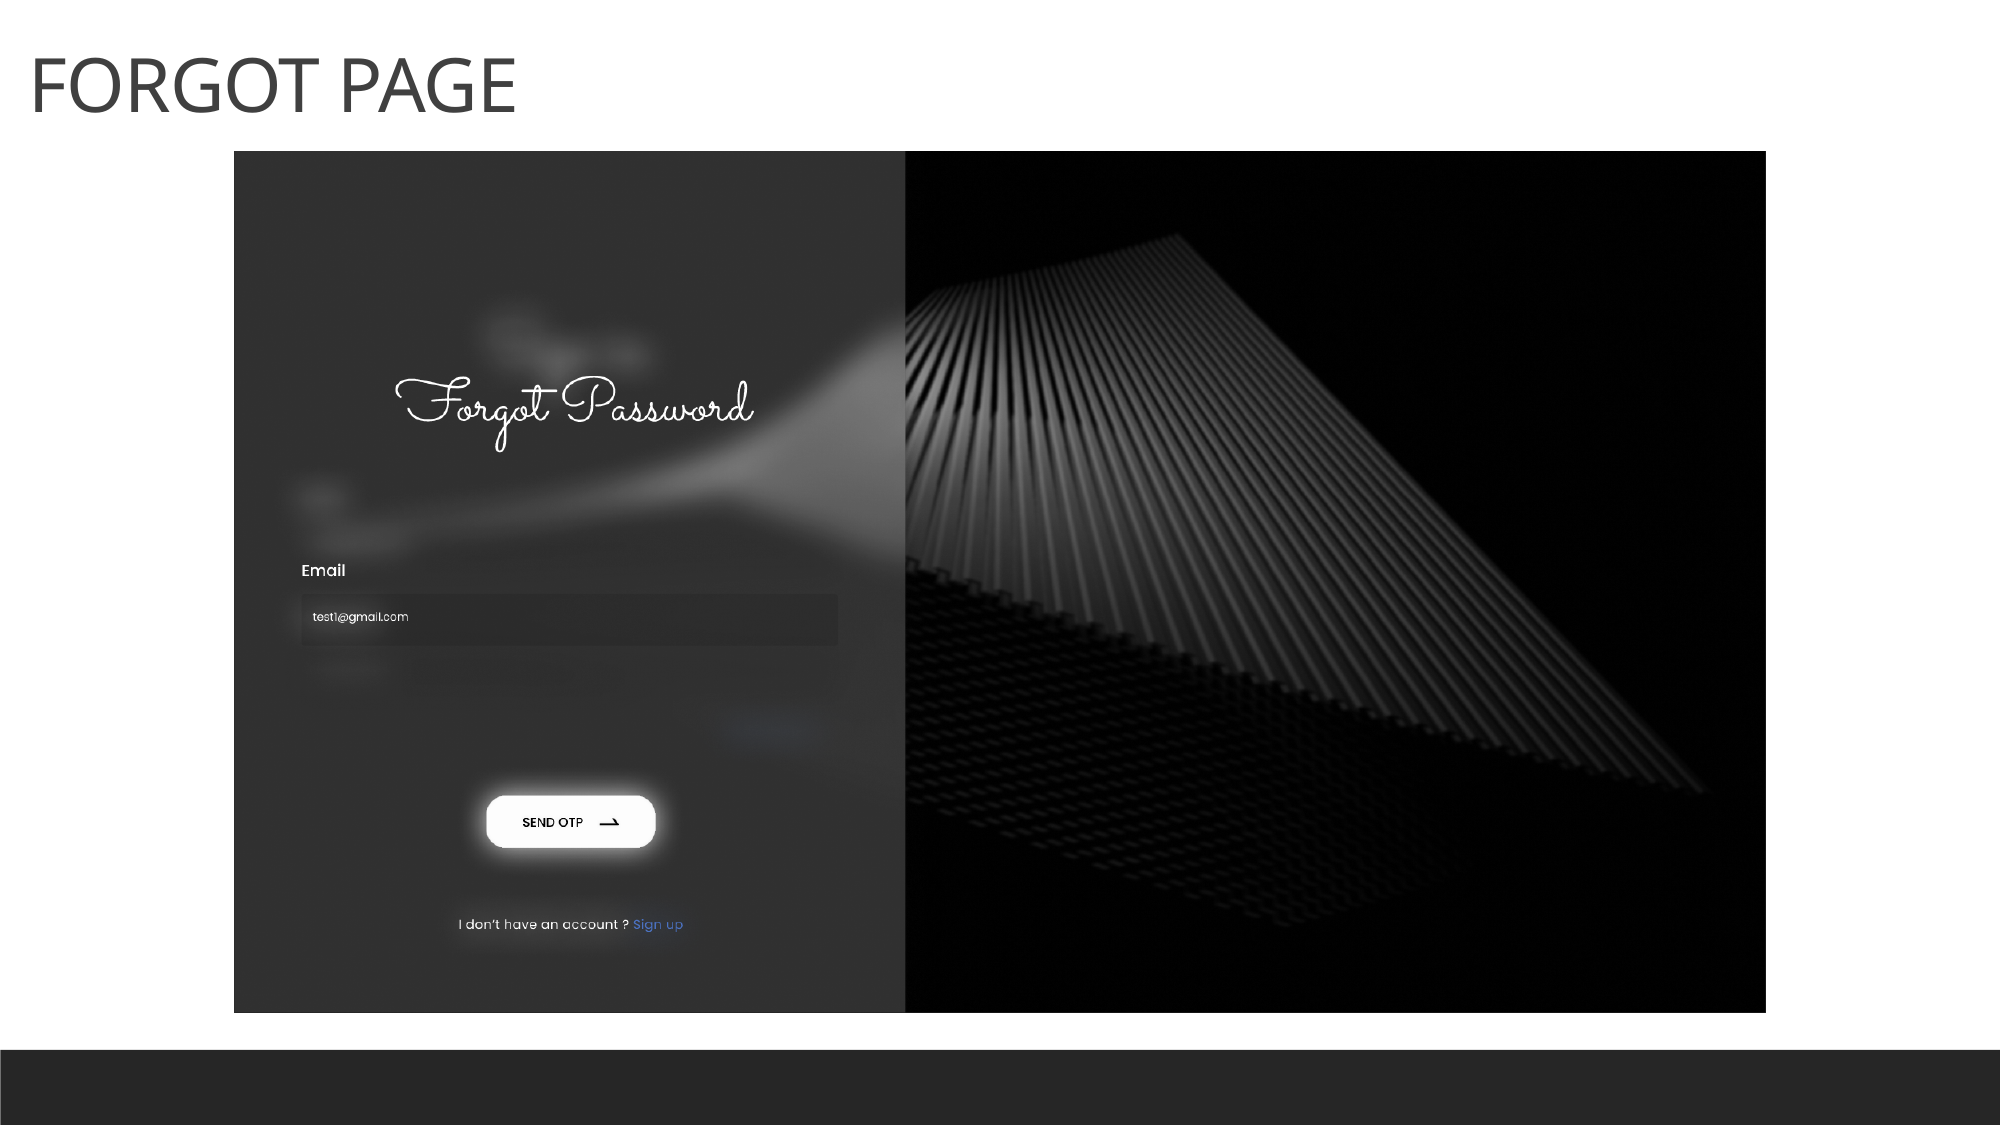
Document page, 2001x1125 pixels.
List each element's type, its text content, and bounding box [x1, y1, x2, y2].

picture [234, 151, 1766, 1014]
title FORGOT PAGE [13, 24, 1664, 137]
